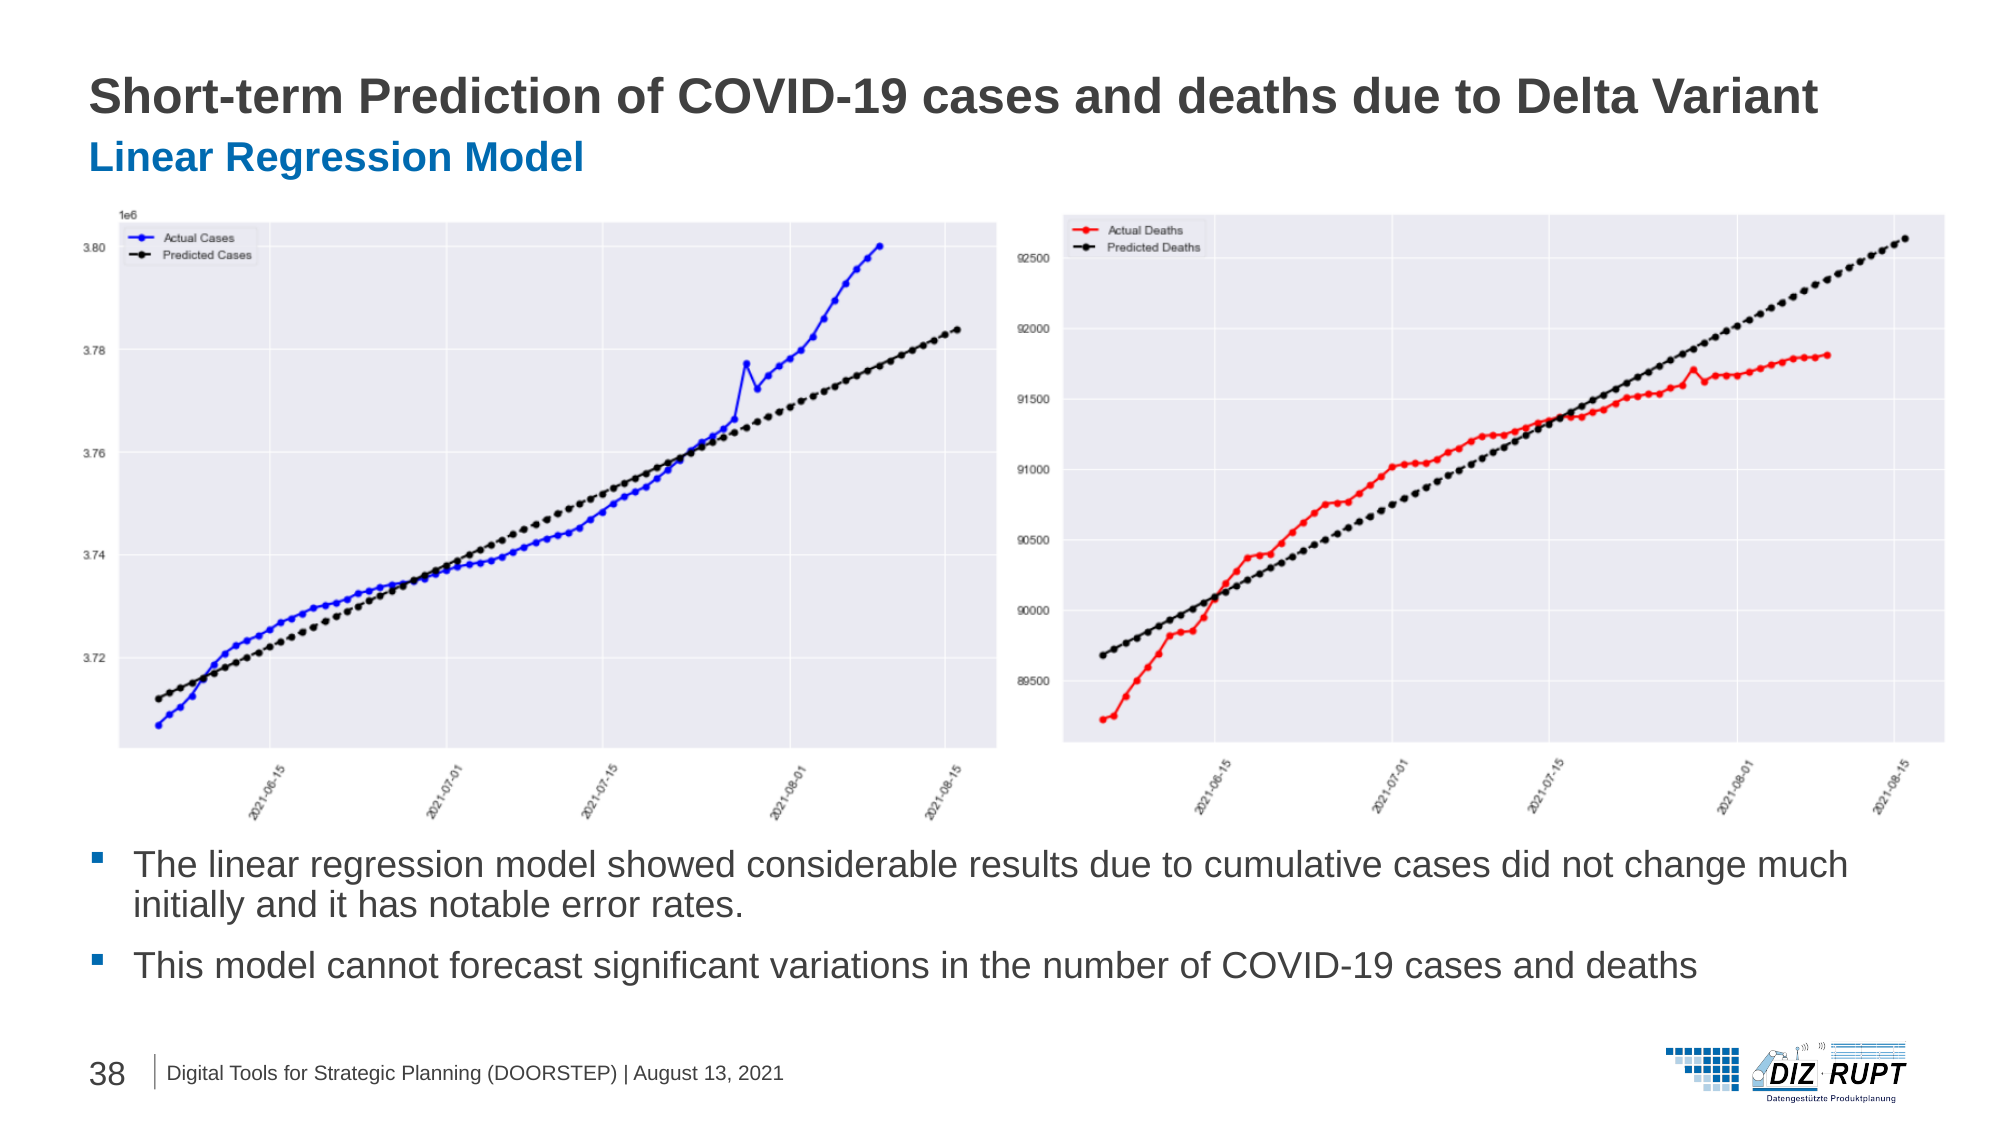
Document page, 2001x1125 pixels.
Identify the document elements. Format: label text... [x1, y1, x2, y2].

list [68, 200, 999, 829]
list The linear regression model showed considerable results due to cumulative cases did not change much initially and it has notable error rates. This model cannot forecast significant variations in the number of COVID-19 cases and deaths [88, 844, 1875, 1019]
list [999, 200, 1953, 829]
list Linear Regression Model [88, 135, 1912, 200]
title Short-term Prediction of COVID-19 cases and deaths due to Delta Variant [88, 70, 1912, 135]
text_box Digital Tools for Strategic Planning (DOORSTEP) | August 13, 2021 [166, 1048, 982, 1096]
picture [1666, 1039, 1912, 1104]
slide_number 38 [88, 1048, 126, 1096]
